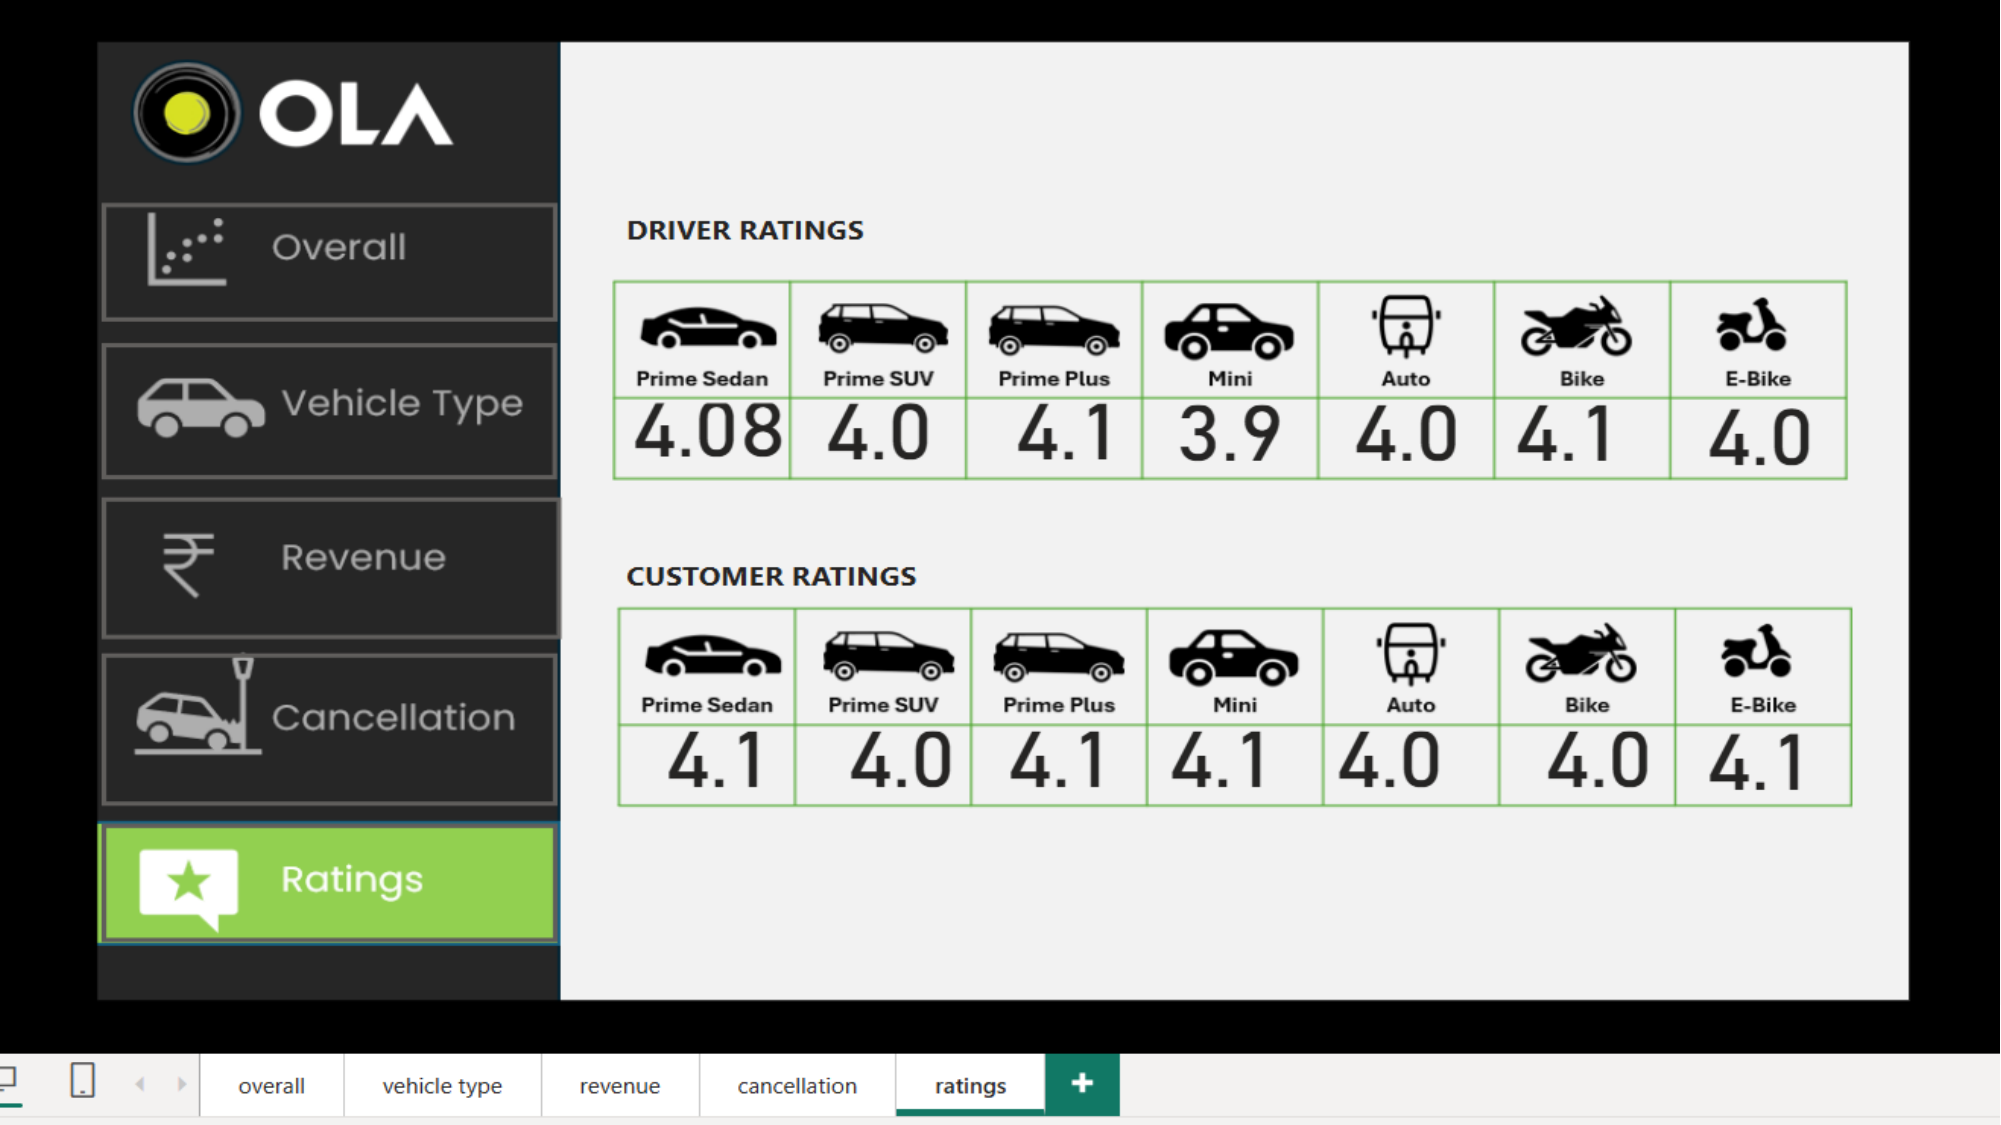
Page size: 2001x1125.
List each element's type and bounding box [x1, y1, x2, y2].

list [0, 0, 2000, 1125]
